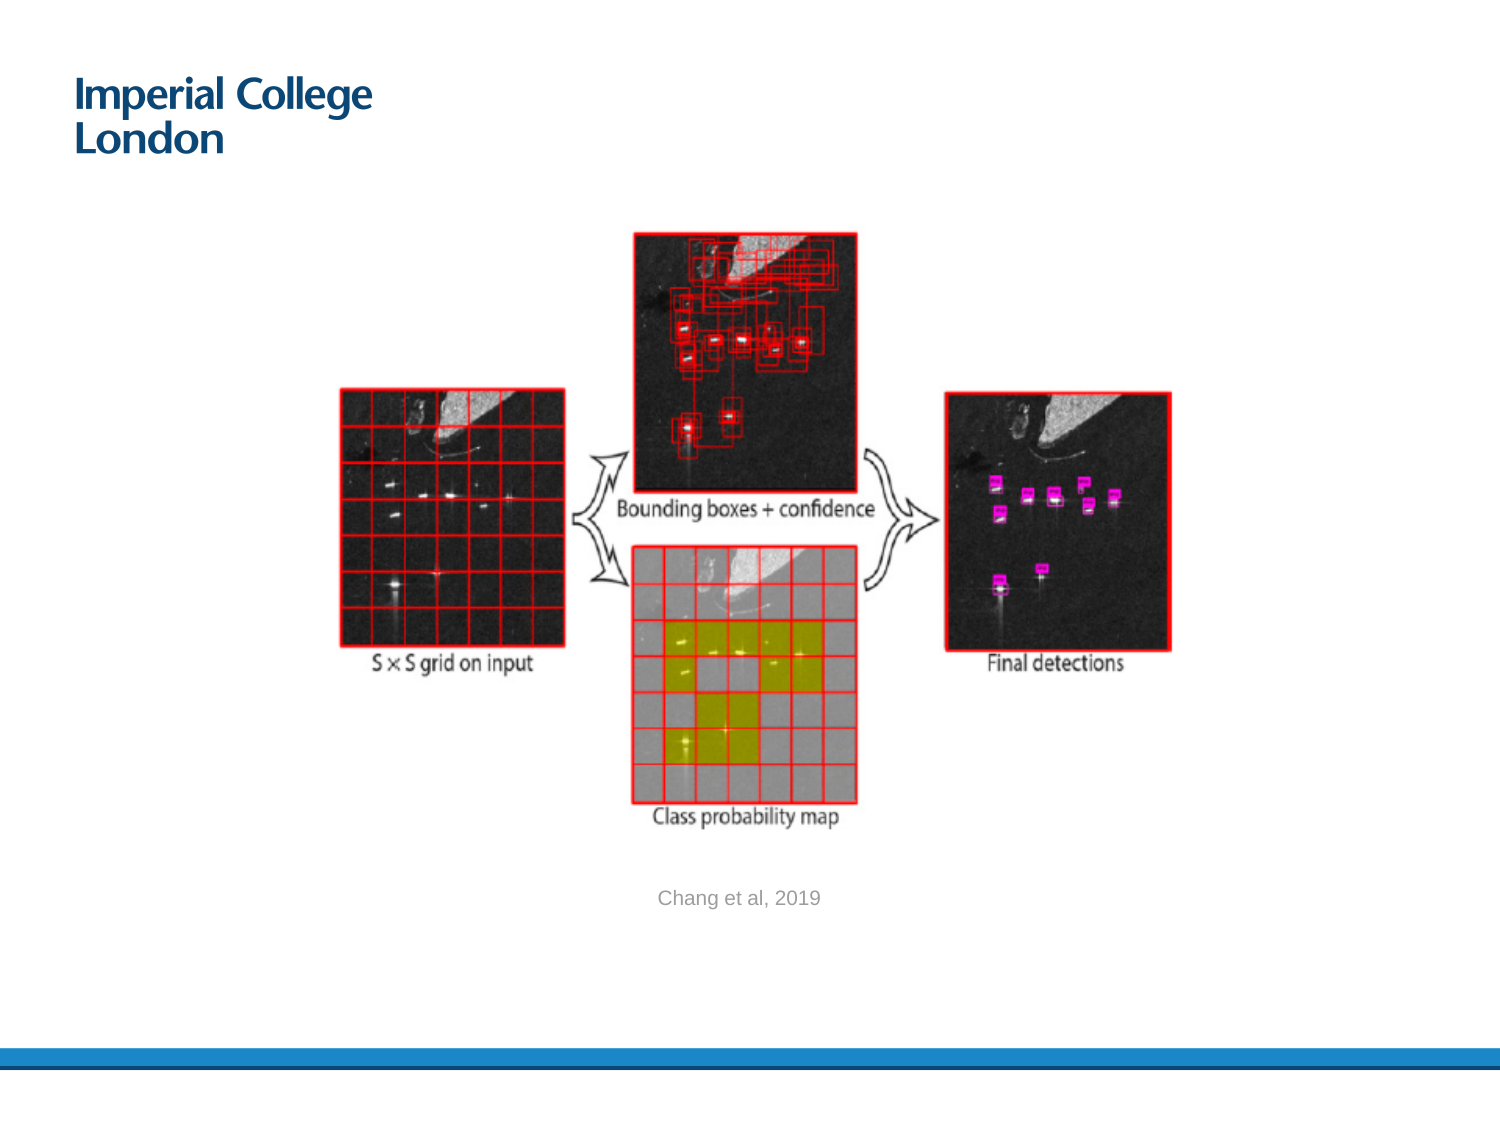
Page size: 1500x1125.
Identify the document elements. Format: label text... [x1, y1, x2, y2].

picture [0, 0, 1500, 1125]
list Chang et al, 2019 [657, 884, 1306, 979]
